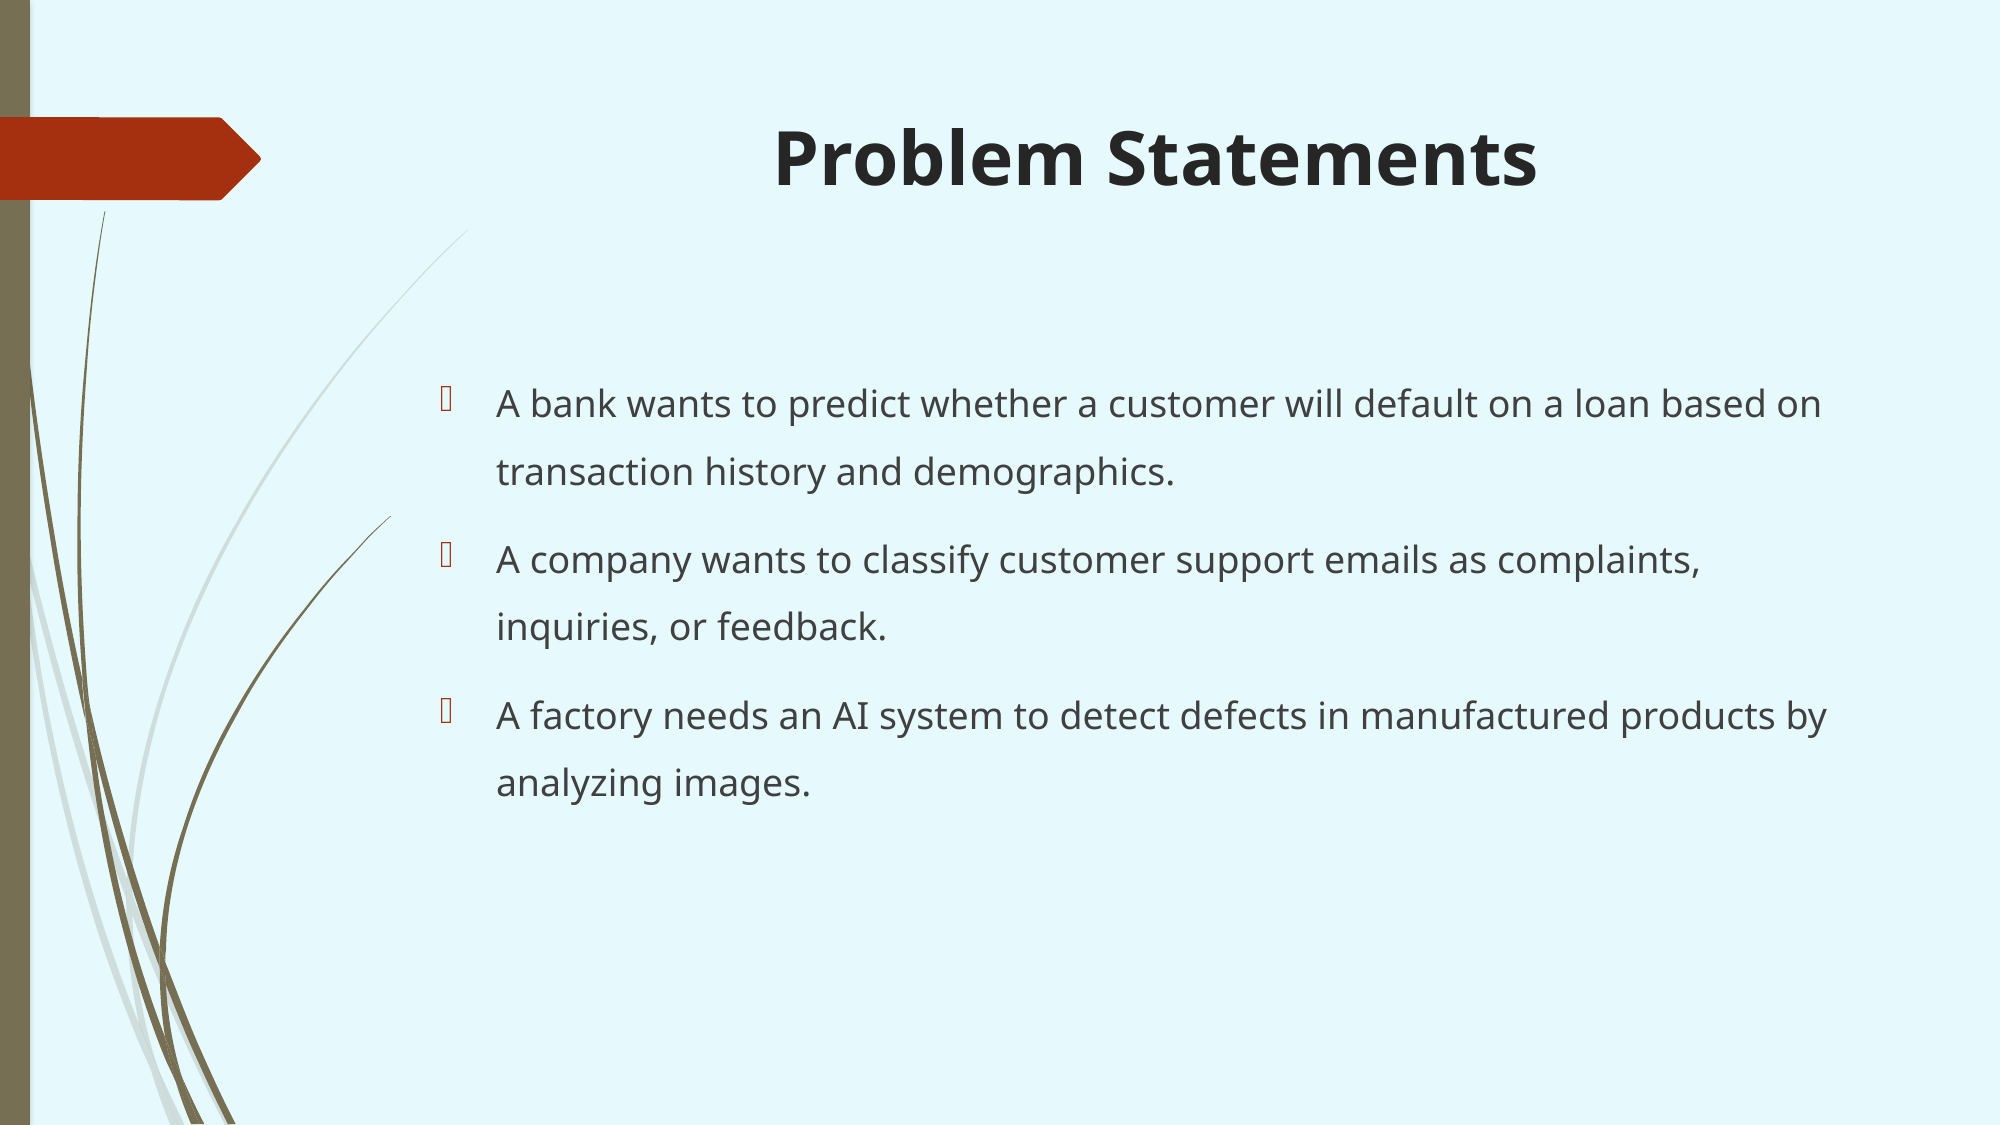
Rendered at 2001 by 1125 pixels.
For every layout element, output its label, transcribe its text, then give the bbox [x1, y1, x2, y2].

title Problem Statements [425, 102, 1888, 313]
list A bank wants to predict whether a customer will default on a loan based on transaction history and demographics. A company wants to classify customer support emails as complaints, inquiries, or feedback. A factory needs an AI system to detect defects in manufactured products by analyzing images. [424, 350, 1888, 970]
